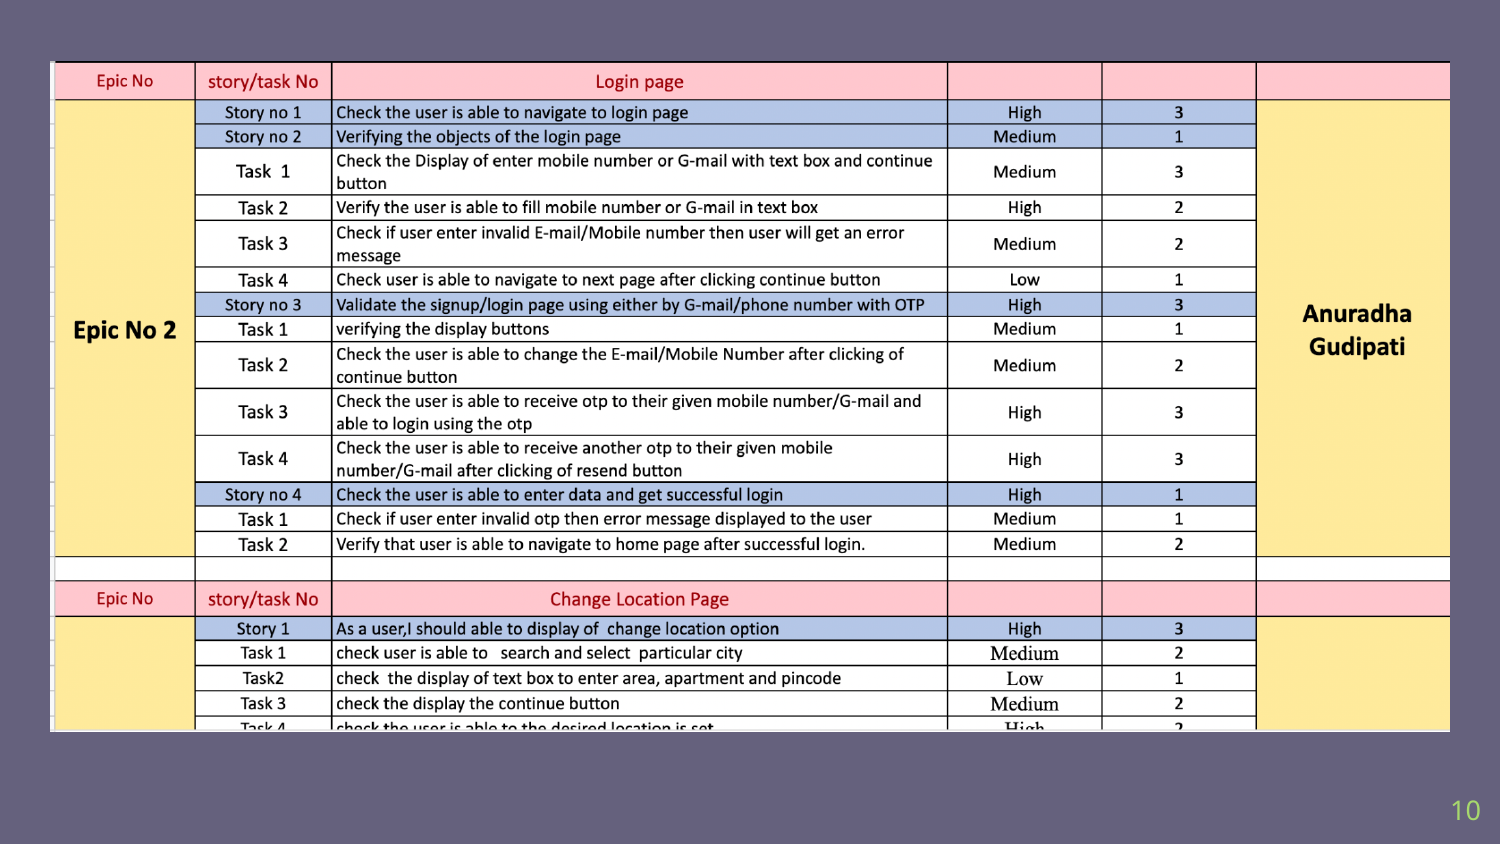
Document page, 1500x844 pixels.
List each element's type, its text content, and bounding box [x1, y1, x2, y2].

picture [50, 61, 1450, 733]
slide_number ‹#› [1391, 779, 1482, 844]
